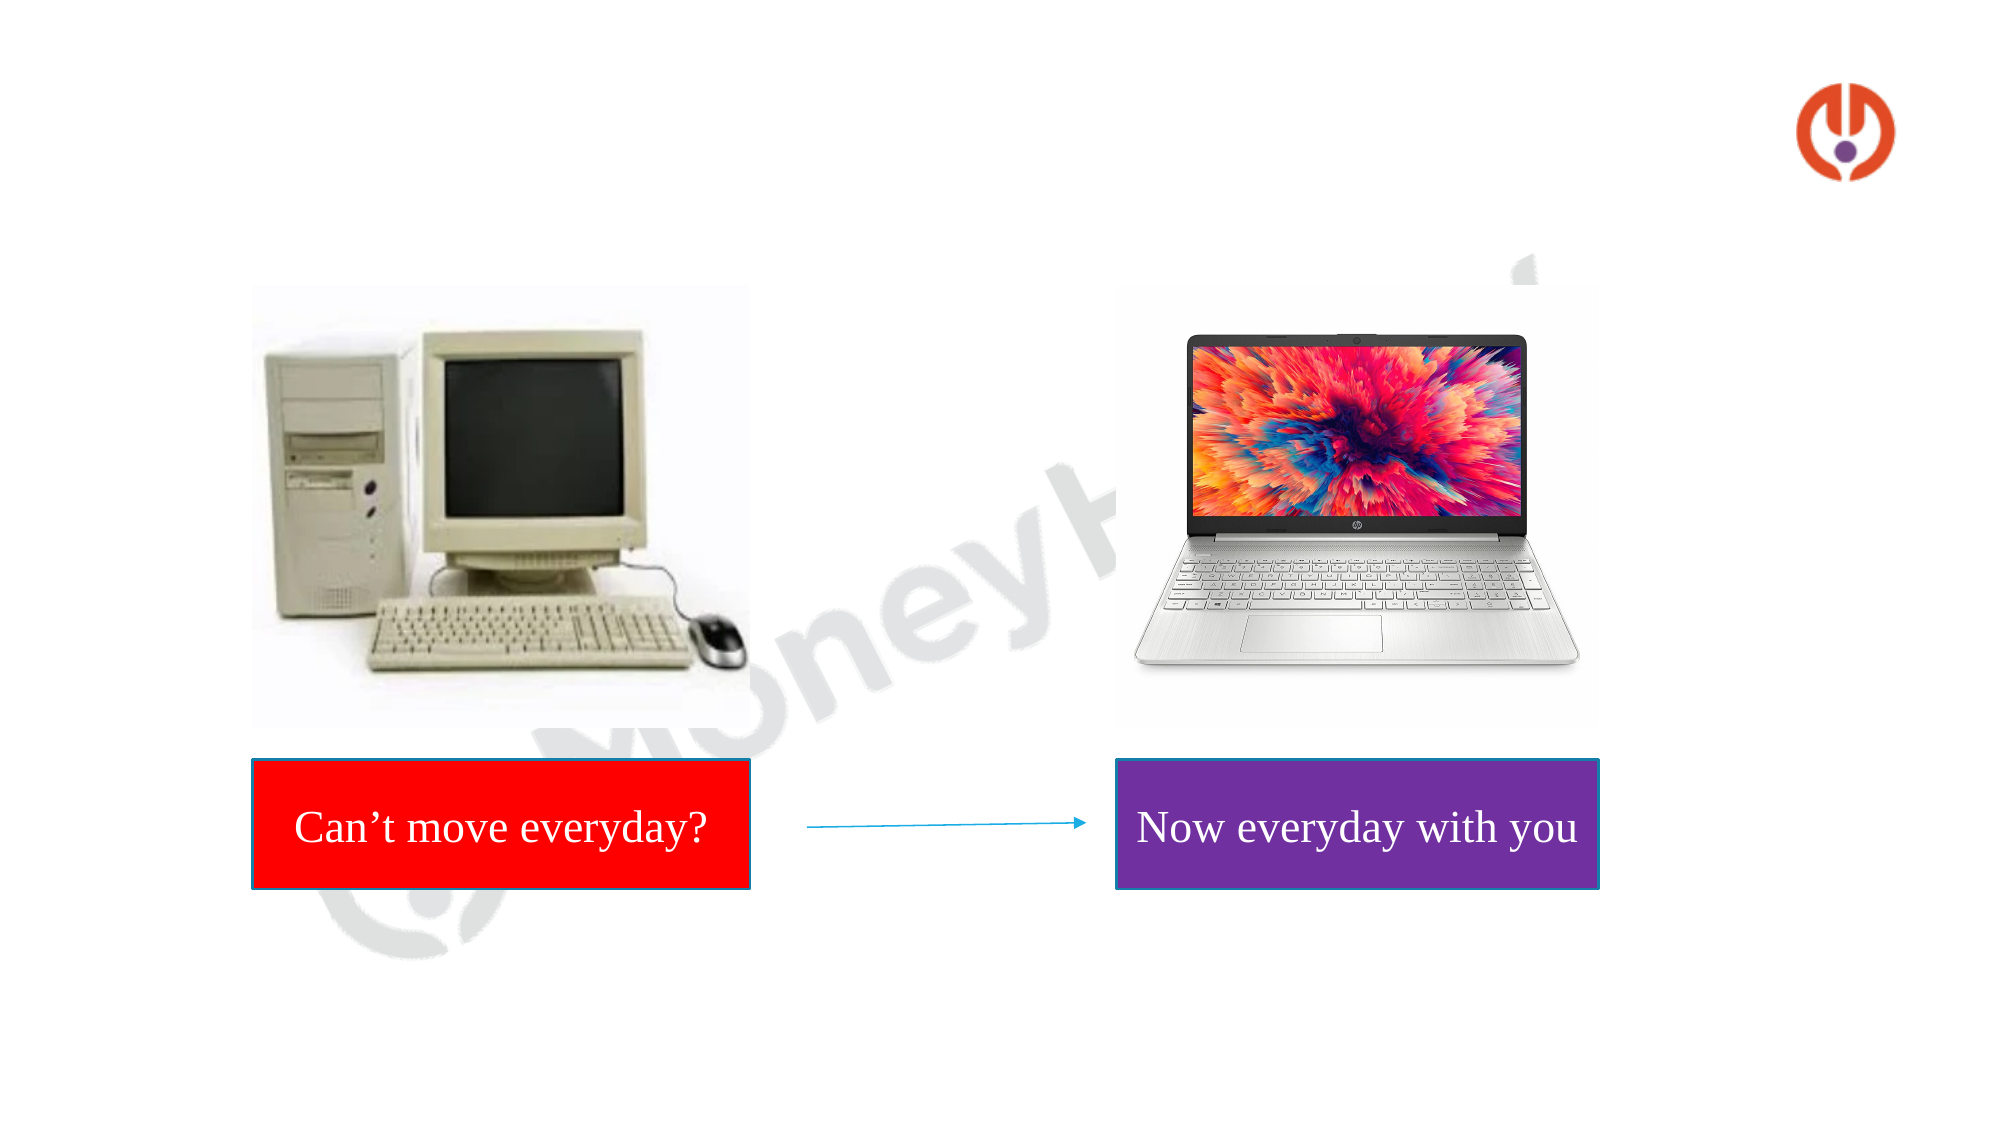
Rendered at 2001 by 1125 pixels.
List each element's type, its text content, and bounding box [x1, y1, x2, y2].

text_box Now everyday with you [1115, 758, 1600, 890]
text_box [806, 822, 1087, 828]
picture [1116, 285, 1599, 729]
picture [252, 285, 751, 729]
picture [1796, 83, 1901, 182]
text_box Can’t move everyday? [251, 758, 751, 890]
